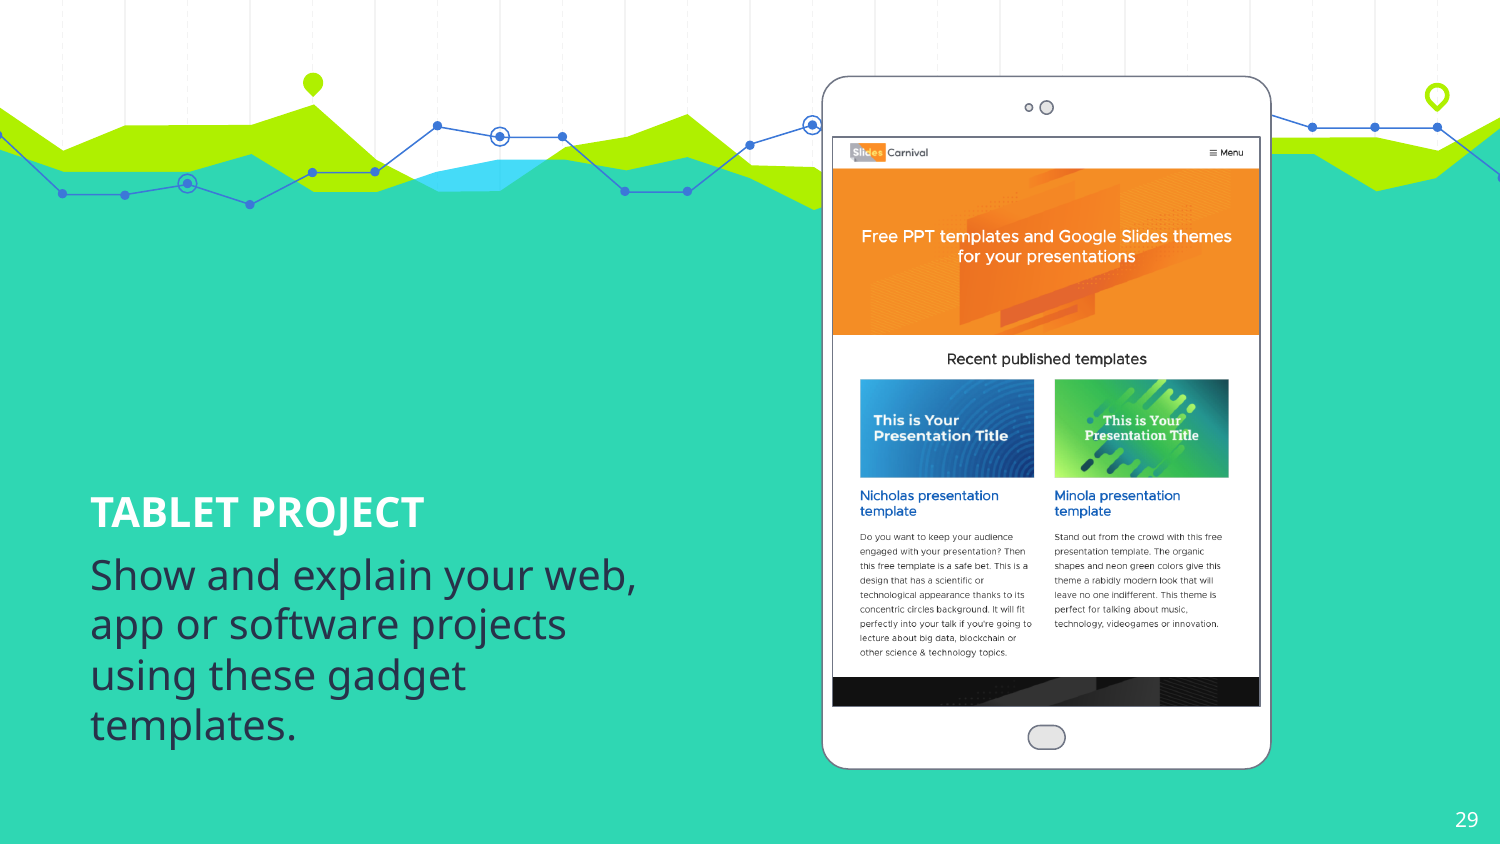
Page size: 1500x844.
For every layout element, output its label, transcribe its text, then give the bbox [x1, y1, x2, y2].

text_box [821, 76, 1272, 770]
list TABLET PROJECT Show and explain your web, app or software projects using these gadget templates. [75, 353, 662, 764]
slide_number 29 [1403, 791, 1494, 844]
picture [832, 137, 1260, 707]
